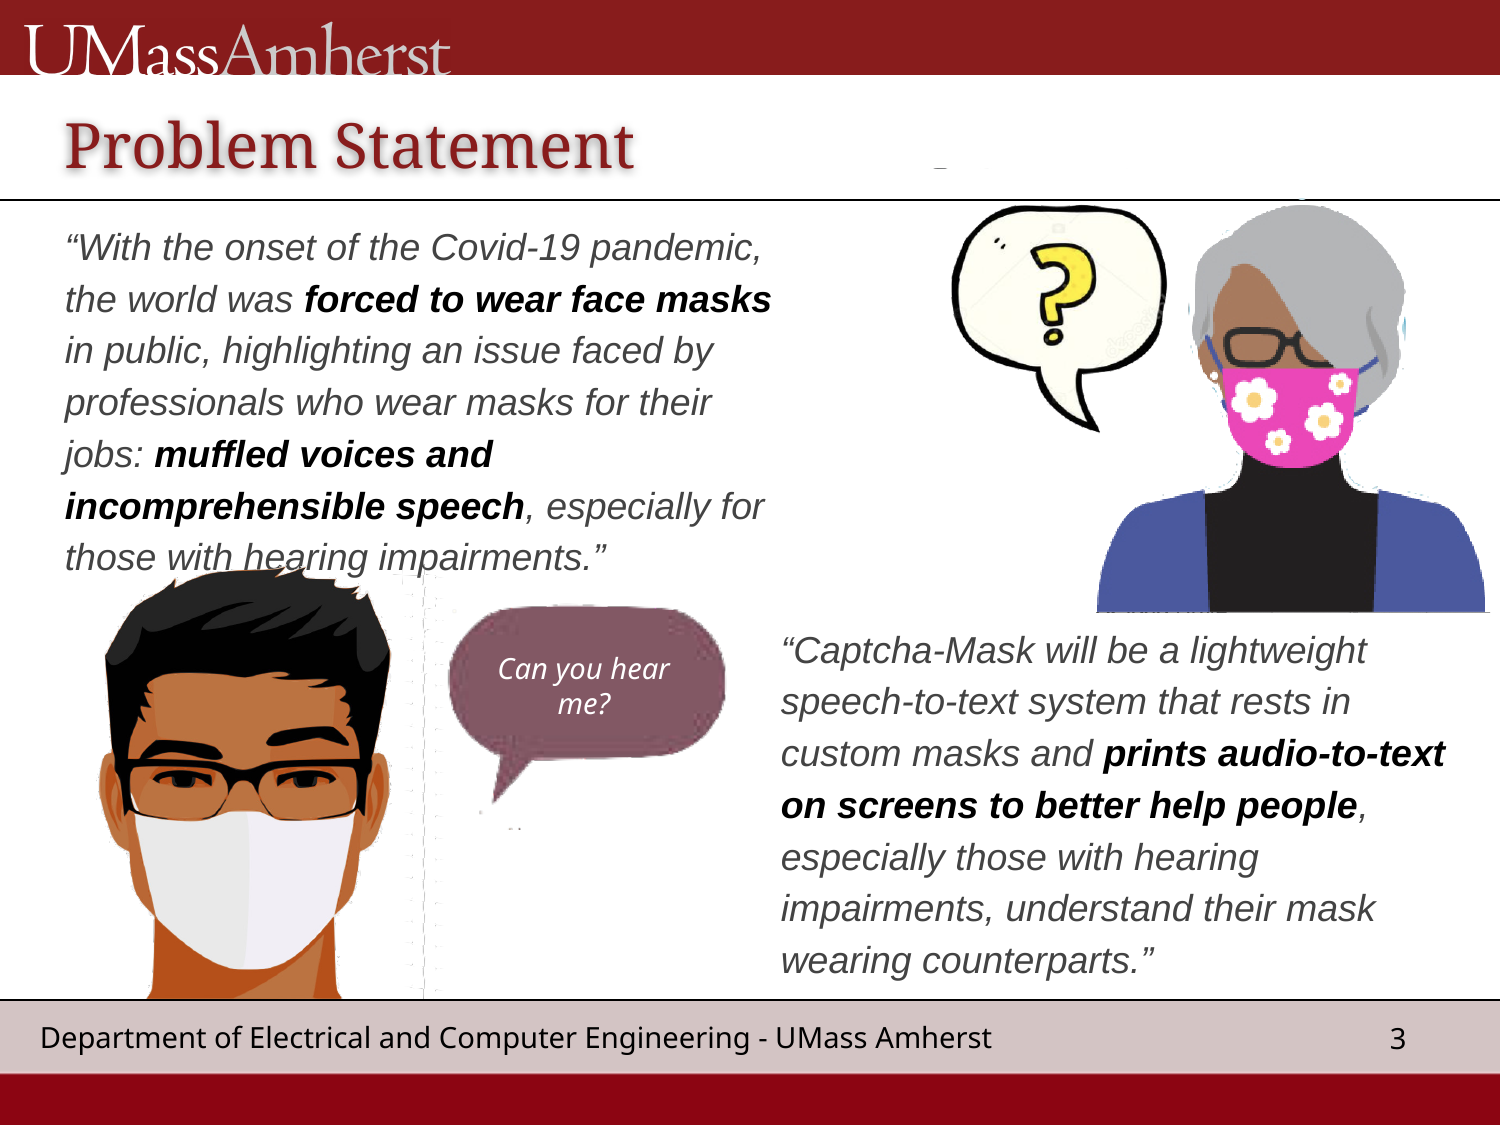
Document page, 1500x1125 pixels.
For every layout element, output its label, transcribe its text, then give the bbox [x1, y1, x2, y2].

list “With the onset of the Covid-19 pandemic, the world was forced to wear face masks in public, highlighting an issue faced by professionals who wear masks for their jobs: muffled voices and incomprehensible speech, especially for those with hearing impairments.” [50, 208, 799, 603]
picture [0, 0, 1500, 75]
picture [0, 1001, 1500, 1125]
picture [0, 564, 766, 999]
picture [925, 168, 1500, 614]
text_box “Captcha-Mask will be a lightweight speech-to-text system that rests in custom masks and prints audio-to-text on screens to better help people, especially those with hearing impairments, understand their mask wearing counterparts.” [765, 603, 1470, 999]
title Problem Statement [50, 99, 1500, 188]
